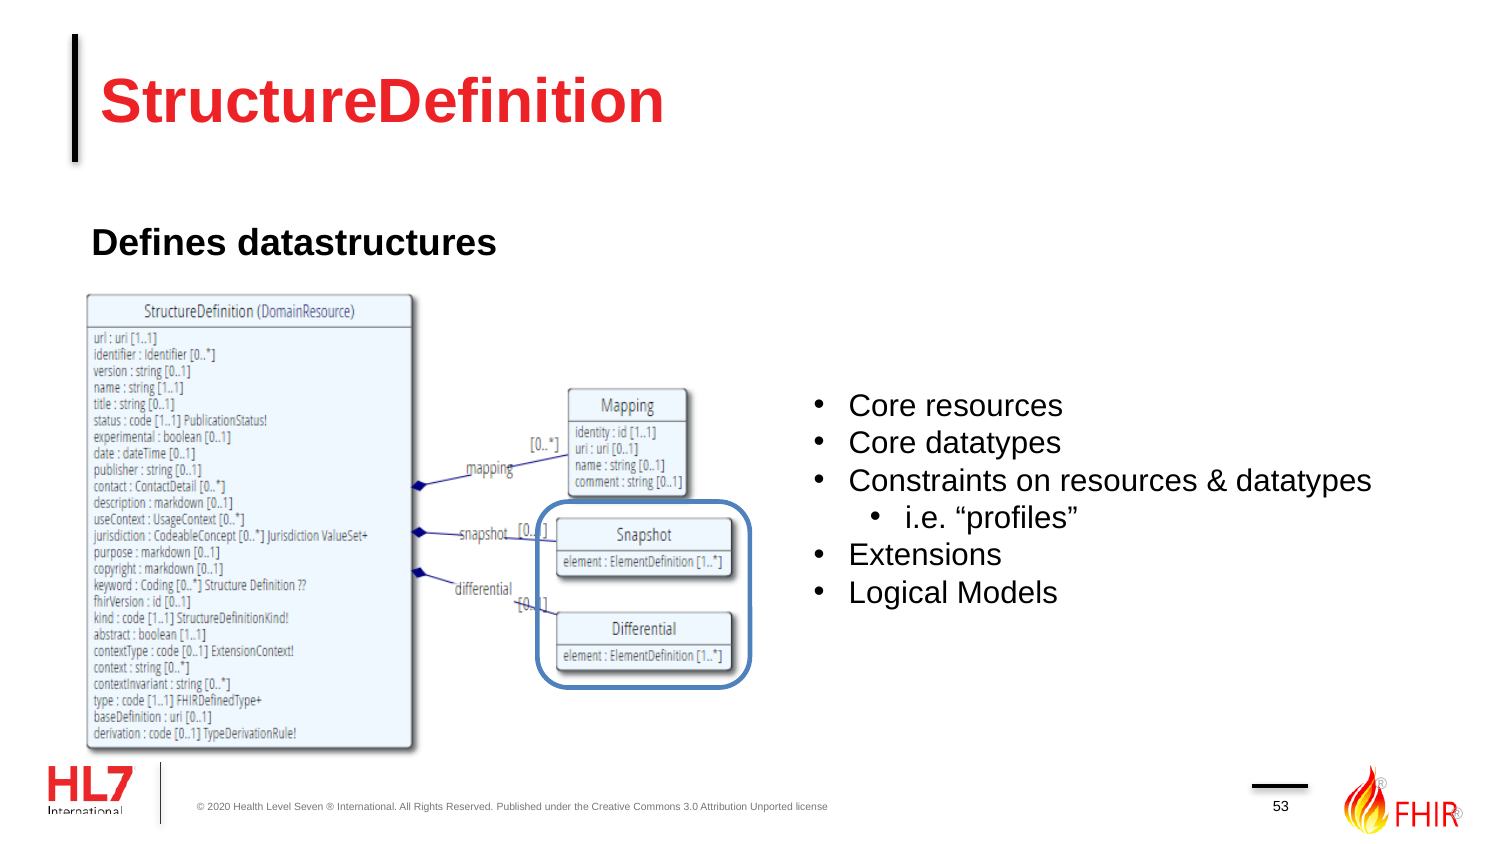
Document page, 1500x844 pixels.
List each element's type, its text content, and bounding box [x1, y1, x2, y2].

picture [1339, 760, 1463, 837]
title StructureDefinition [100, 33, 1451, 163]
slide_number 53 [1258, 786, 1304, 814]
footer © 2020 Health Level Seven ® International. All Rights Reserved. Published under the Creative Commons 3.0 Attribution Unported license [196, 786, 941, 813]
picture [76, 288, 751, 762]
text_box Core resources Core datatypes Constraints on resources & datatypes i.e. “profiles” Extensions Logical Models [798, 377, 1425, 617]
text_box Defines datastructures [76, 210, 519, 271]
